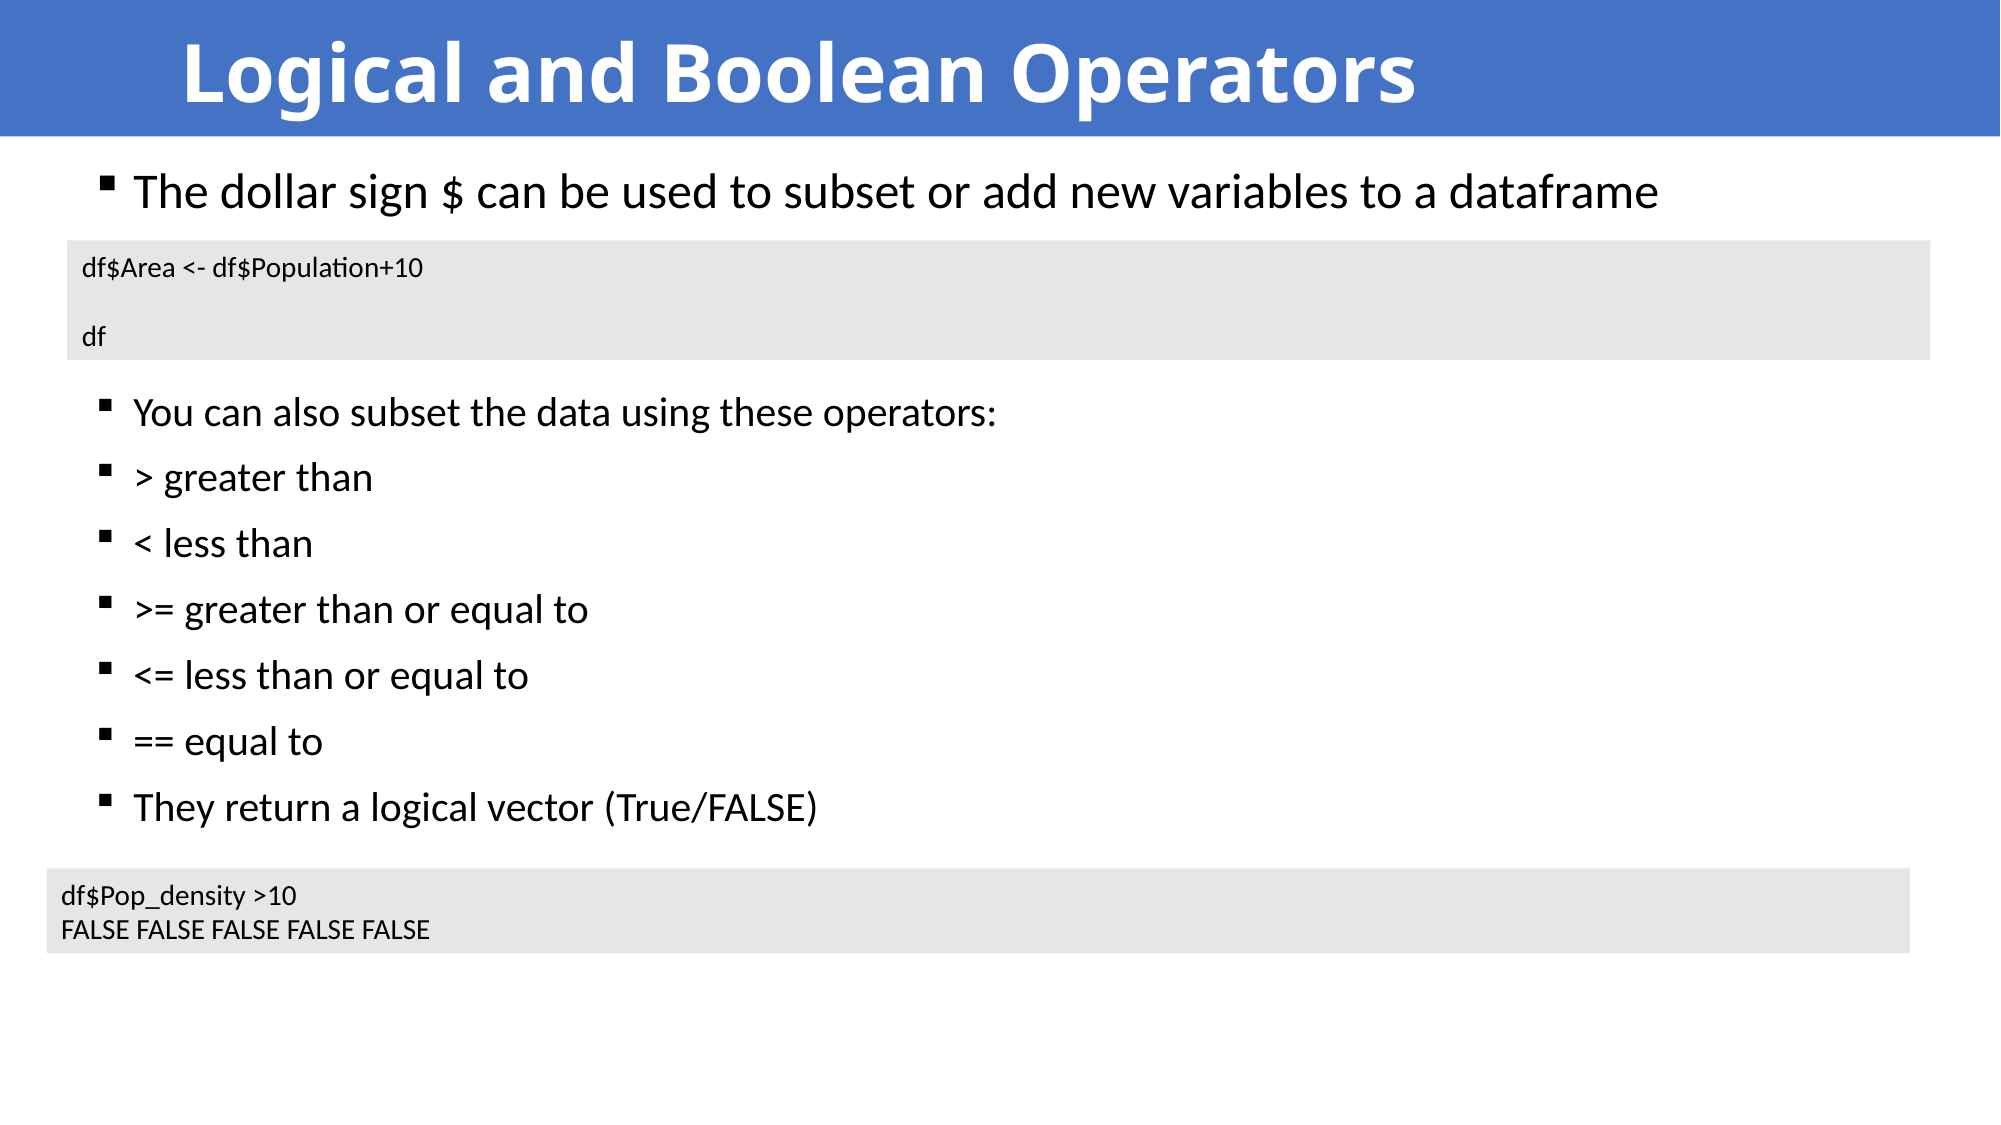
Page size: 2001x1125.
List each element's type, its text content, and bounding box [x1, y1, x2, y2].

text_box Logical and Boolean Operators [165, 24, 1833, 128]
list The dollar sign $ can be used to subset or add new variables to a dataframe You can also subset the data using these operators: > greater than < less than >= greater than or equal to <= less than or equal to == equal to They return a logical vector (True/FALSE) [80, 361, 1806, 868]
text_box df$Area <- df$Population+10 df [67, 240, 1931, 361]
text_box df$Pop_density >10 FALSE FALSE FALSE FALSE FALSE [46, 868, 1910, 954]
list The dollar sign $ can be used to subset or add new variables to a dataframe You can also subset the data using these operators: > greater than < less than >= greater than or equal to <= less than or equal to == equal to They return a logical vector (True/FALSE) [80, 158, 1806, 240]
text_box [0, 0, 2000, 137]
